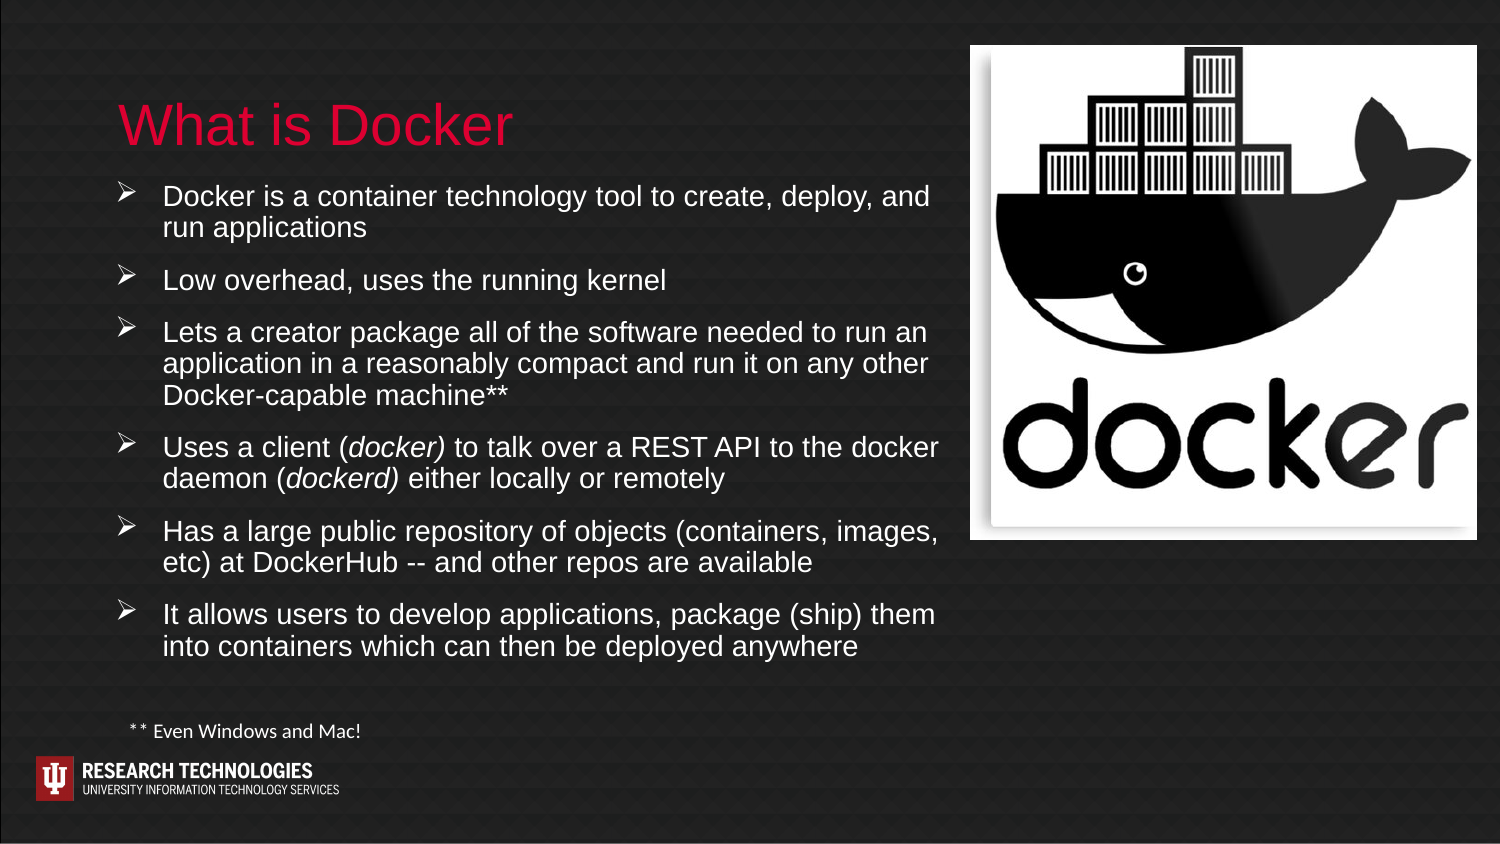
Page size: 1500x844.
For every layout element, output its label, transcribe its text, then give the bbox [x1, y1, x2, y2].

text_box ** Even Windows and Mac! [113, 710, 599, 751]
picture [1, 0, 1500, 844]
list Docker is a container technology tool to create, deploy, and run applications Low overhead, uses the running kernel Lets a creator package all of the software needed to run an application in a reasonably compact and run it on any other Docker-capable machine** Uses a client (docker) to talk over a REST API to the docker daemon (dockerd) either locally or remotely Has a large public repository of objects (containers, images, etc) at DockerHub -- and other repos are available It allows users to develop applications, package (ship) them into containers which can then be deployed anywhere [100, 173, 958, 642]
title What is Docker [103, 45, 970, 208]
